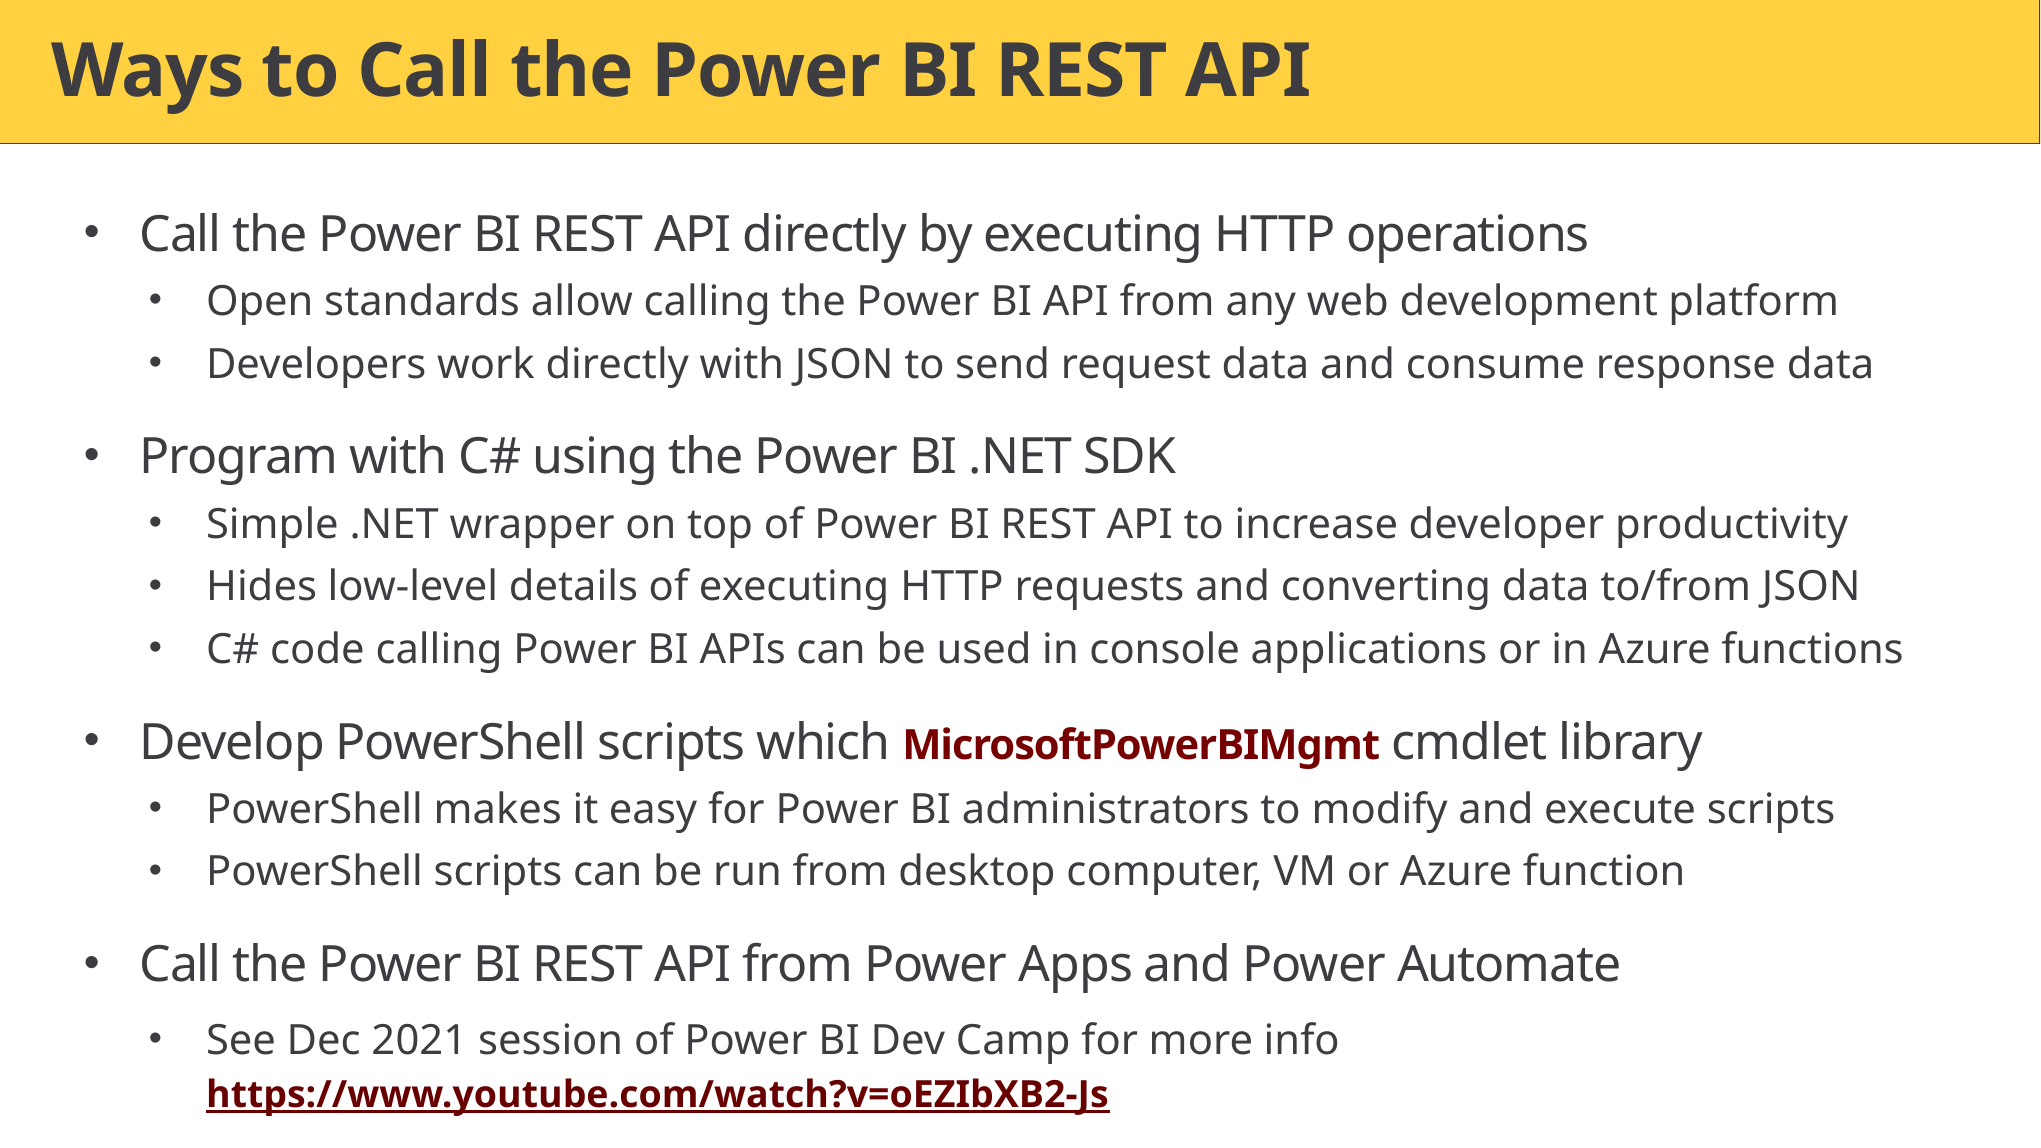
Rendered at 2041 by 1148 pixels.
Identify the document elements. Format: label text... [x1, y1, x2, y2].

title Ways to Call the Power BI REST API [51, 31, 1988, 113]
list Call the Power BI REST API directly by executing HTTP operations Open standards allow calling the Power BI API from any web development platform Developers work directly with JSON to send request data and consume response data Program with C# using the Power BI .NET SDK Simple .NET wrapper on top of Power BI REST API to increase developer productivity Hides low-level details of executing HTTP requests and converting data to/from JSON C# code calling Power BI APIs can be used in console applications or in Azure functions Develop PowerShell scripts which MicrosoftPowerBIMgmt cmdlet library PowerShell makes it easy for Power BI administrators to modify and execute scripts PowerShell scripts can be run from desktop computer, VM or Azure function Call the Power BI REST API from Power Apps and Power Automate See Dec 2021 session of Power BI Dev Camp for more info https://www.youtube.com/watch?v=oEZIbXB2-Js [83, 201, 1988, 1124]
